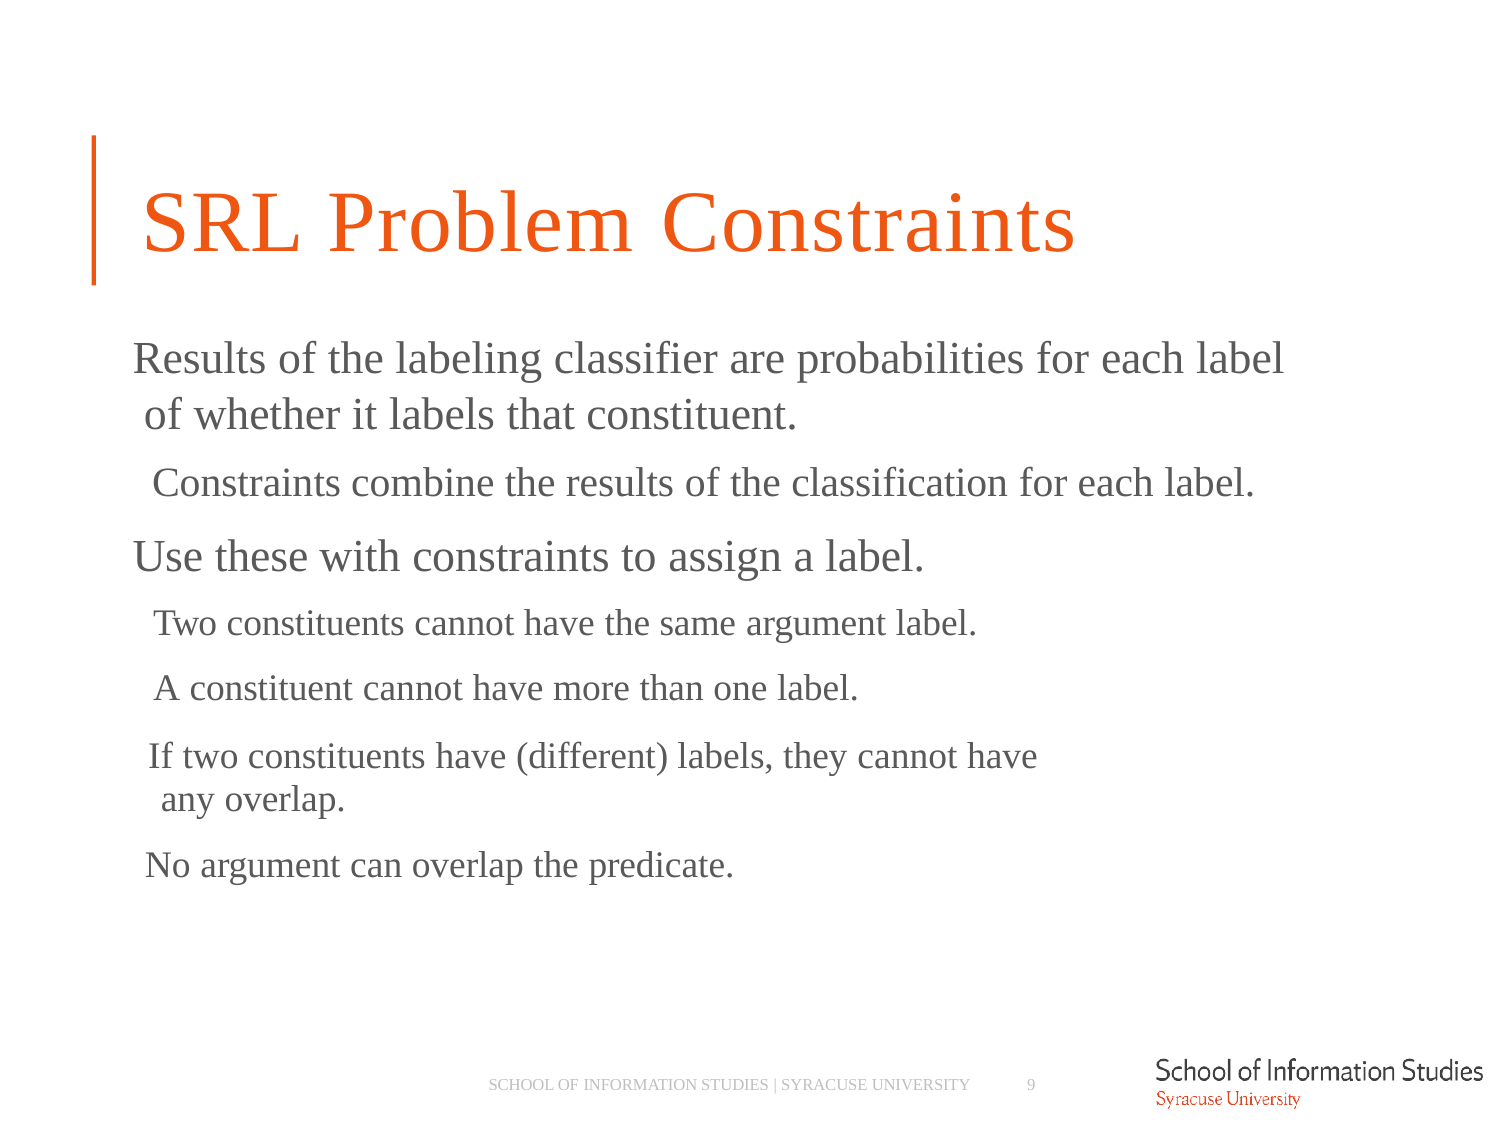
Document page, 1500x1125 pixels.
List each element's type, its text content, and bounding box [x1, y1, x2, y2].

title SRL Problem Constraints [138, 162, 1085, 325]
footer SCHOOL OF INFORMATION STUDIES | SYRACUSE UNIVERSITY [486, 1073, 979, 1125]
text_box Results of the labeling classifier are probabilities for each label of whether it labels that constituent. ­ Constraints combine the results of the classification for each label. Use these with constraints to assign a label. ­ Two constituents cannot have the same argument label. ­ A constituent cannot have more than one label. ­ If two constituents have (different) labels, they cannot have any overlap. ­ No argument can overlap the predicate. [130, 325, 1292, 885]
picture [1156, 1058, 1483, 1109]
slide_number 9 [1020, 1073, 1050, 1125]
